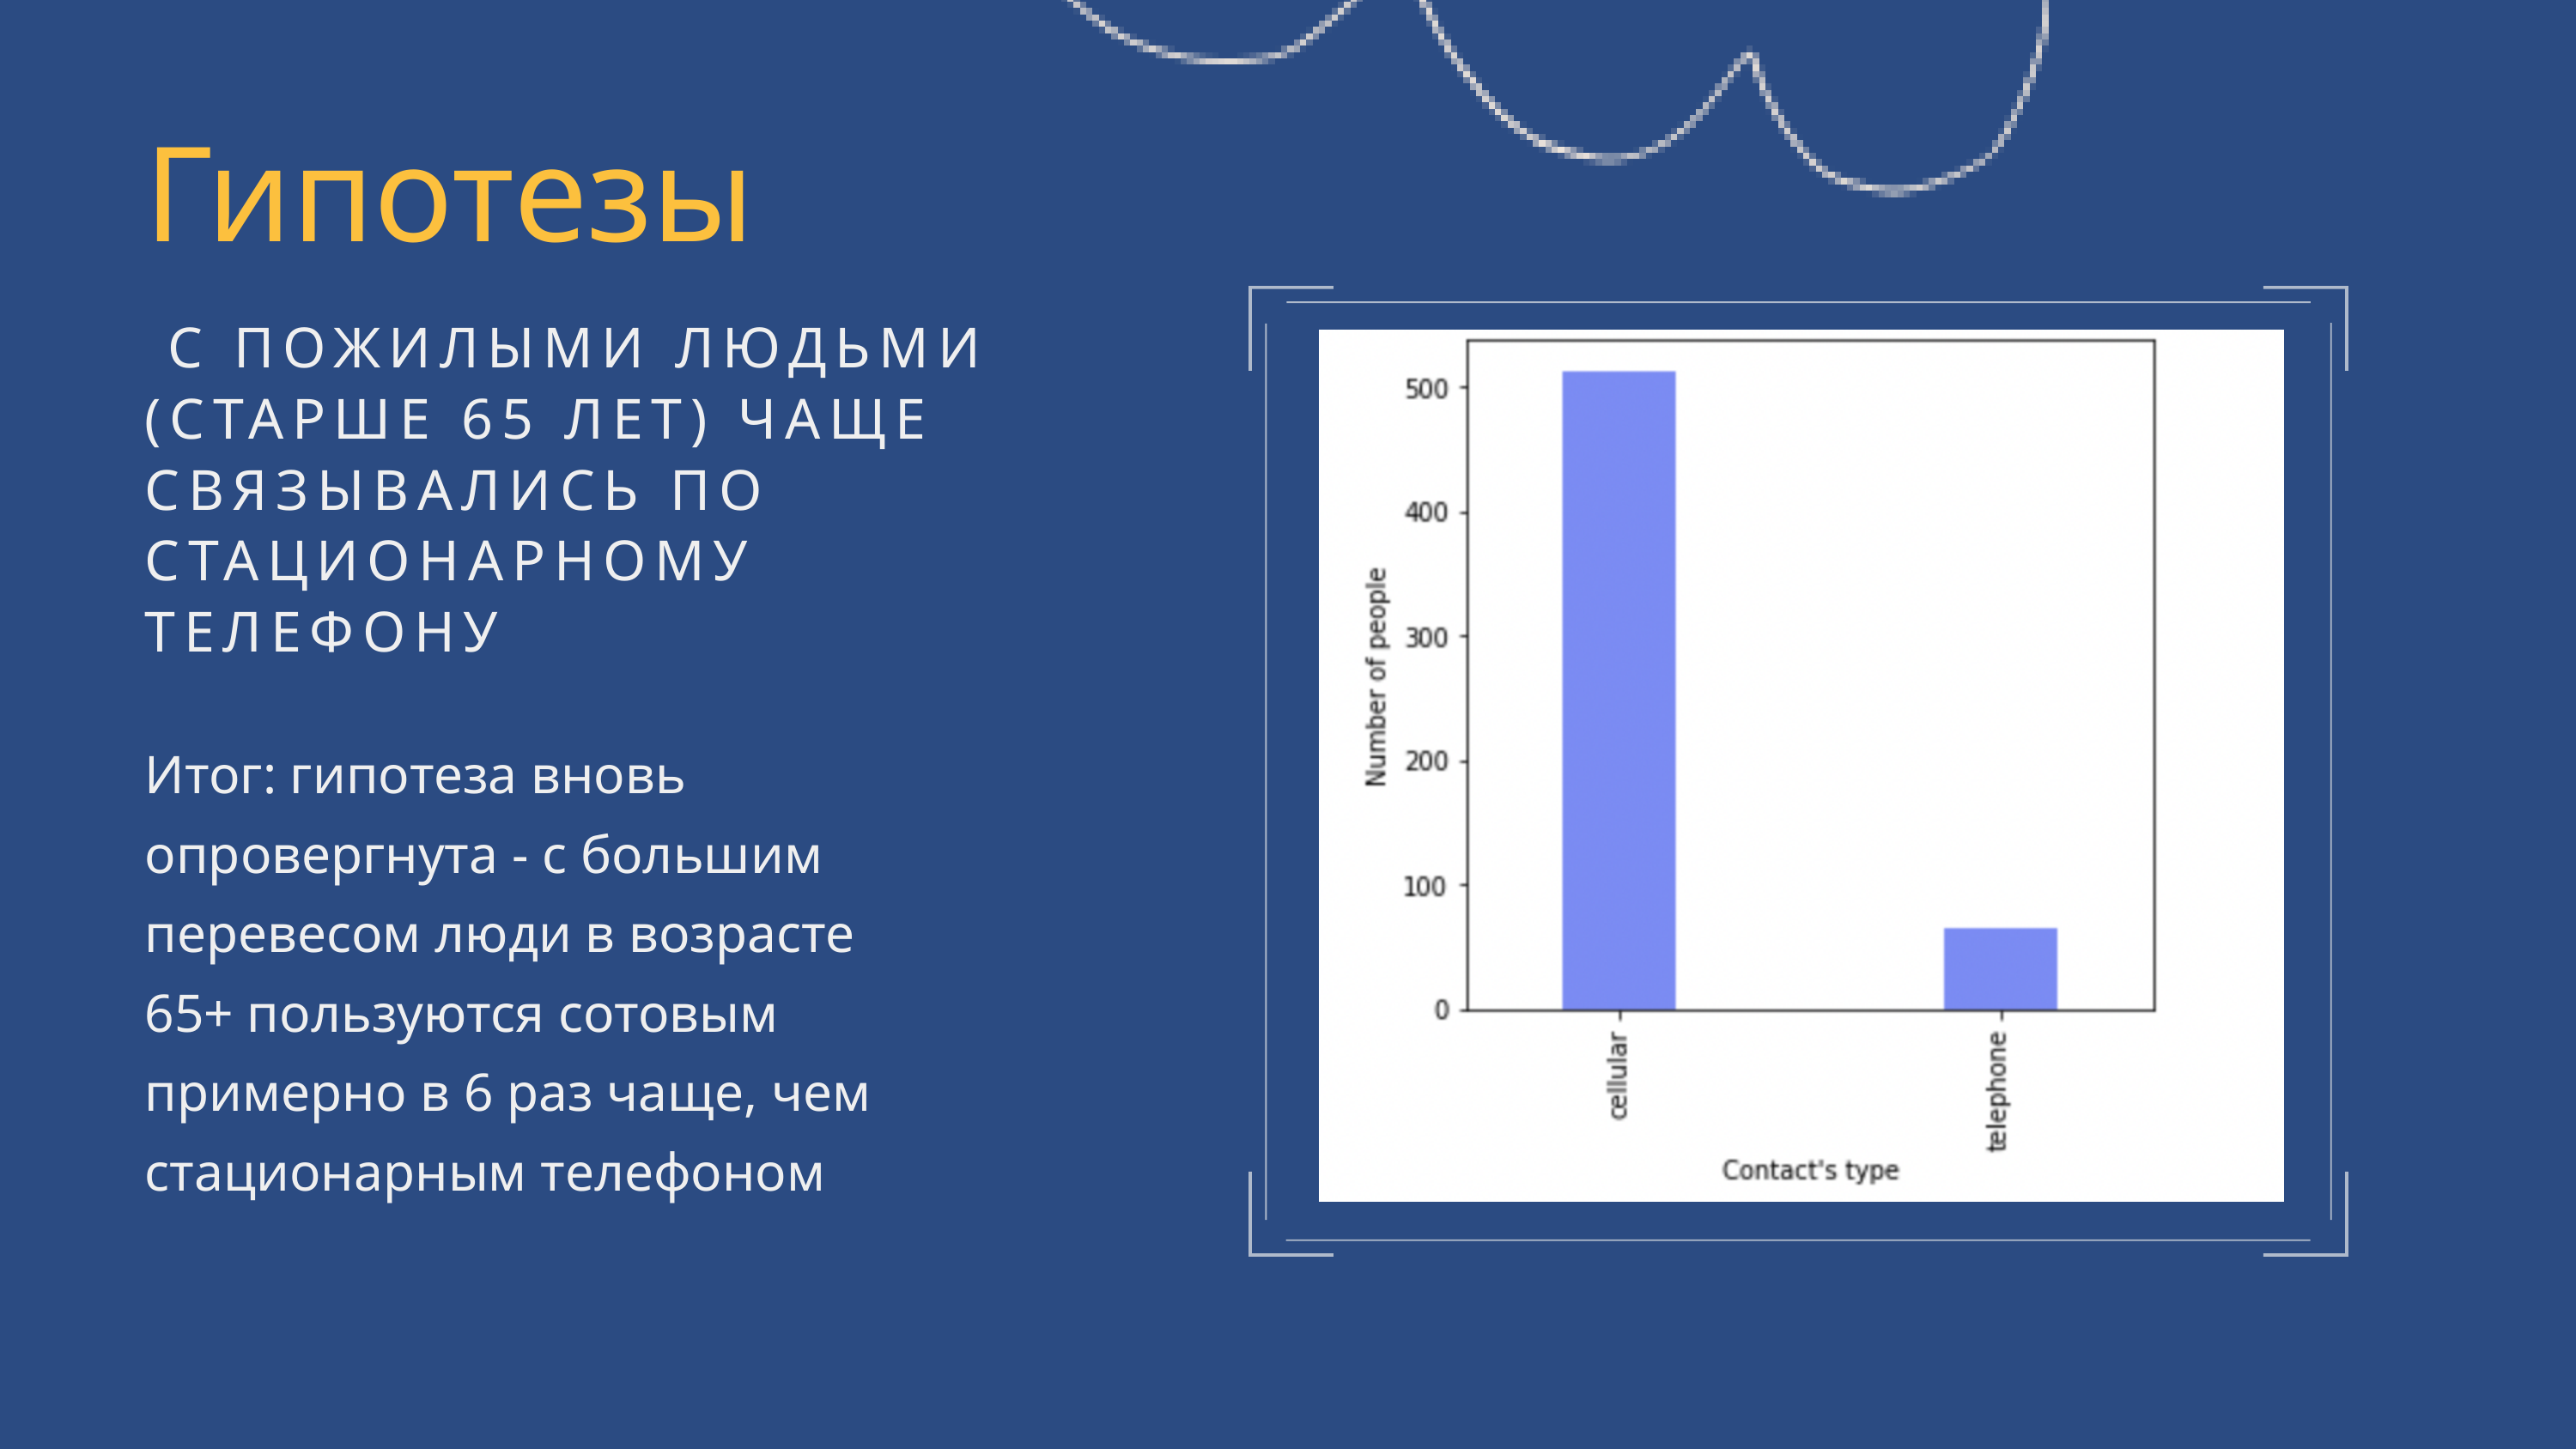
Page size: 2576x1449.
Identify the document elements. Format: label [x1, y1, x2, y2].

picture [1017, 0, 2049, 197]
text_box [1248, 285, 2349, 1258]
text_box [144, 144, 1155, 1202]
